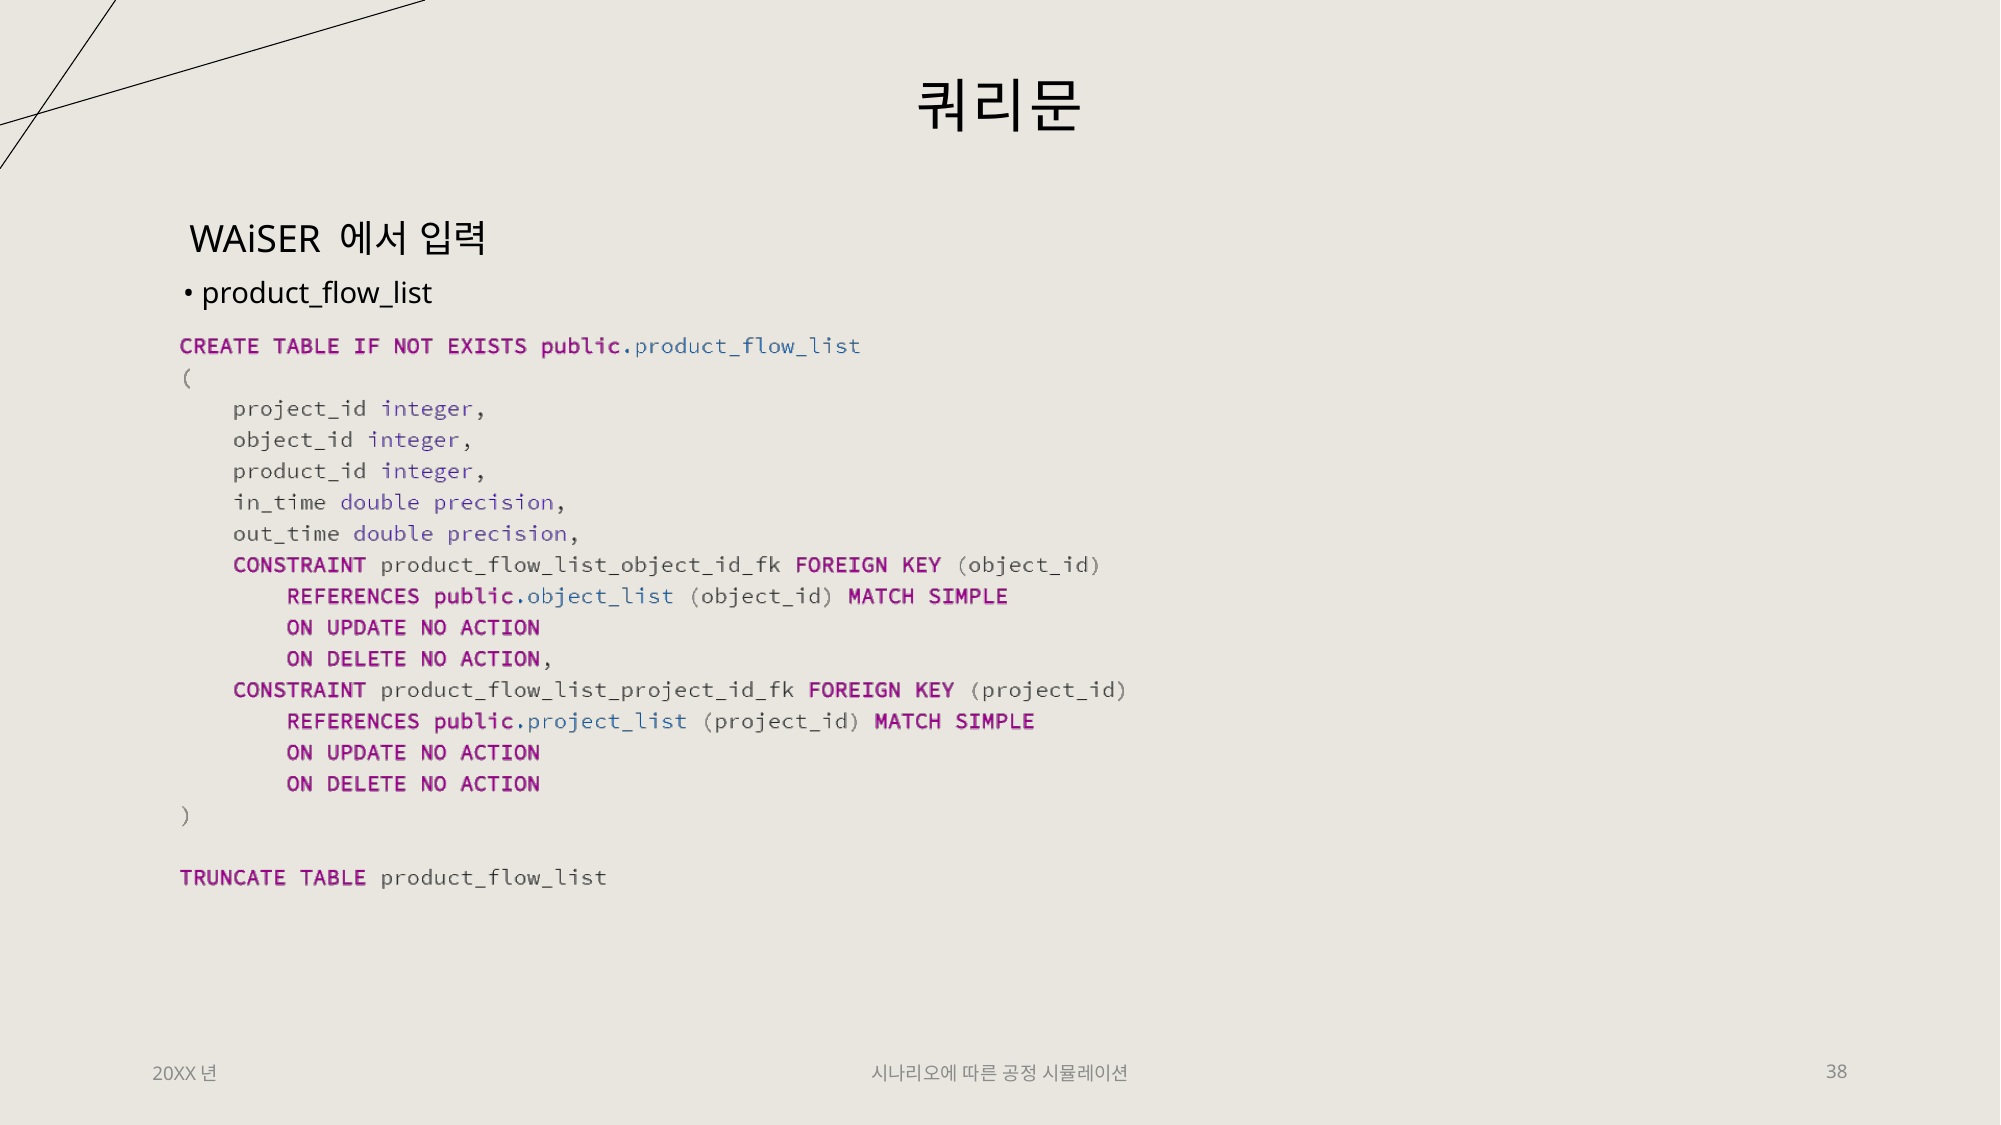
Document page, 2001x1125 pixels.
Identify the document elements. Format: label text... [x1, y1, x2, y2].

picture [172, 326, 1133, 897]
slide_number 20XX년 [137, 1042, 588, 1103]
footer 시나리오에 따른 공정 시뮬레이션 [662, 1042, 1338, 1103]
text_box • product_flow_list [168, 267, 448, 317]
text_box WAiSER 에서 입력 [174, 208, 504, 268]
slide_number 38 [1412, 1042, 1863, 1103]
text_box 쿼리문 [137, 0, 1863, 218]
